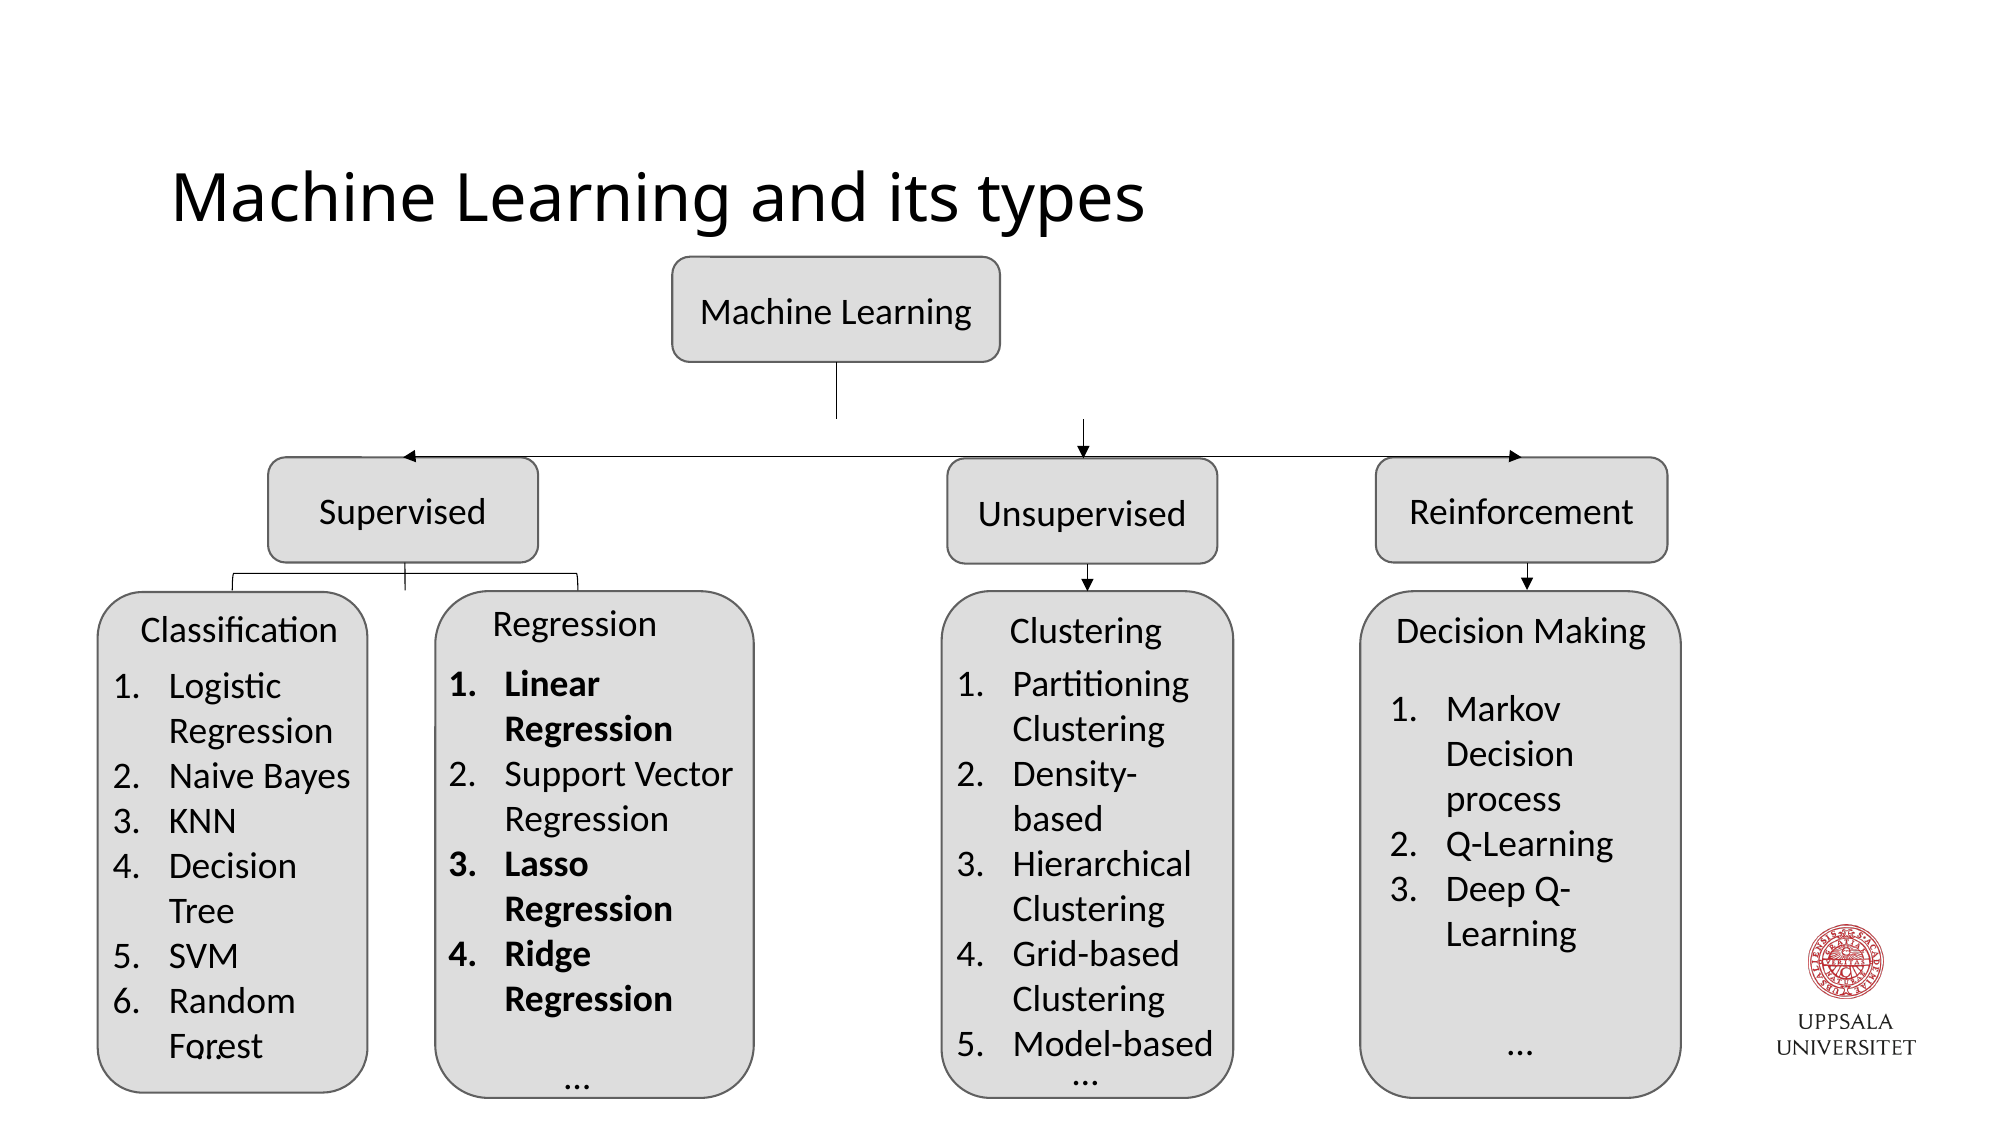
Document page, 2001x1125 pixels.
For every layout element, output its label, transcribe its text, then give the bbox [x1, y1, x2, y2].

text_box Machine Learning [965, 255, 1002, 363]
text_box Clustering [995, 598, 1198, 651]
text_box Regression [477, 591, 686, 651]
text_box Partitioning Clustering Density-based Hierarchical Clustering Grid-based Clustering Model-based [941, 651, 1234, 1071]
text_box Reinforcement [1374, 456, 1669, 564]
text_box [1359, 601, 1682, 1099]
text_box Markov Decision process Q-Learning Deep Q-Learning [1374, 676, 1667, 962]
text_box [940, 598, 962, 1056]
title Machine Learning and its types [155, 137, 962, 255]
text_box Linear Regression Support Vector Regression Lasso Regression Ridge Regression [433, 651, 753, 1026]
text_box [1385, 590, 1656, 598]
title Machine Learning and its types [965, 137, 1710, 255]
text_box [357, 606, 369, 1055]
text_box [231, 572, 579, 591]
text_box … [181, 1015, 242, 1075]
text_box … [1492, 1010, 1553, 1071]
text_box Machine Learning [671, 255, 962, 363]
text_box Decision Making [1381, 598, 1673, 659]
text_box [945, 1071, 1057, 1099]
text_box [1118, 1071, 1230, 1099]
text_box [96, 590, 346, 1054]
text_box … [1057, 1040, 1118, 1100]
text_box Logistic Regression Naive Bayes KNN Decision Tree SVM Random Forest [97, 654, 368, 1119]
picture [1777, 924, 1916, 1055]
text_box Unsupervised [965, 457, 1219, 565]
text_box Unsupervised [946, 457, 962, 565]
text_box [434, 590, 755, 1099]
text_box … [549, 1044, 610, 1104]
text_box [965, 590, 1235, 1055]
text_box Supervised [267, 456, 540, 564]
text_box Classification [125, 597, 357, 654]
